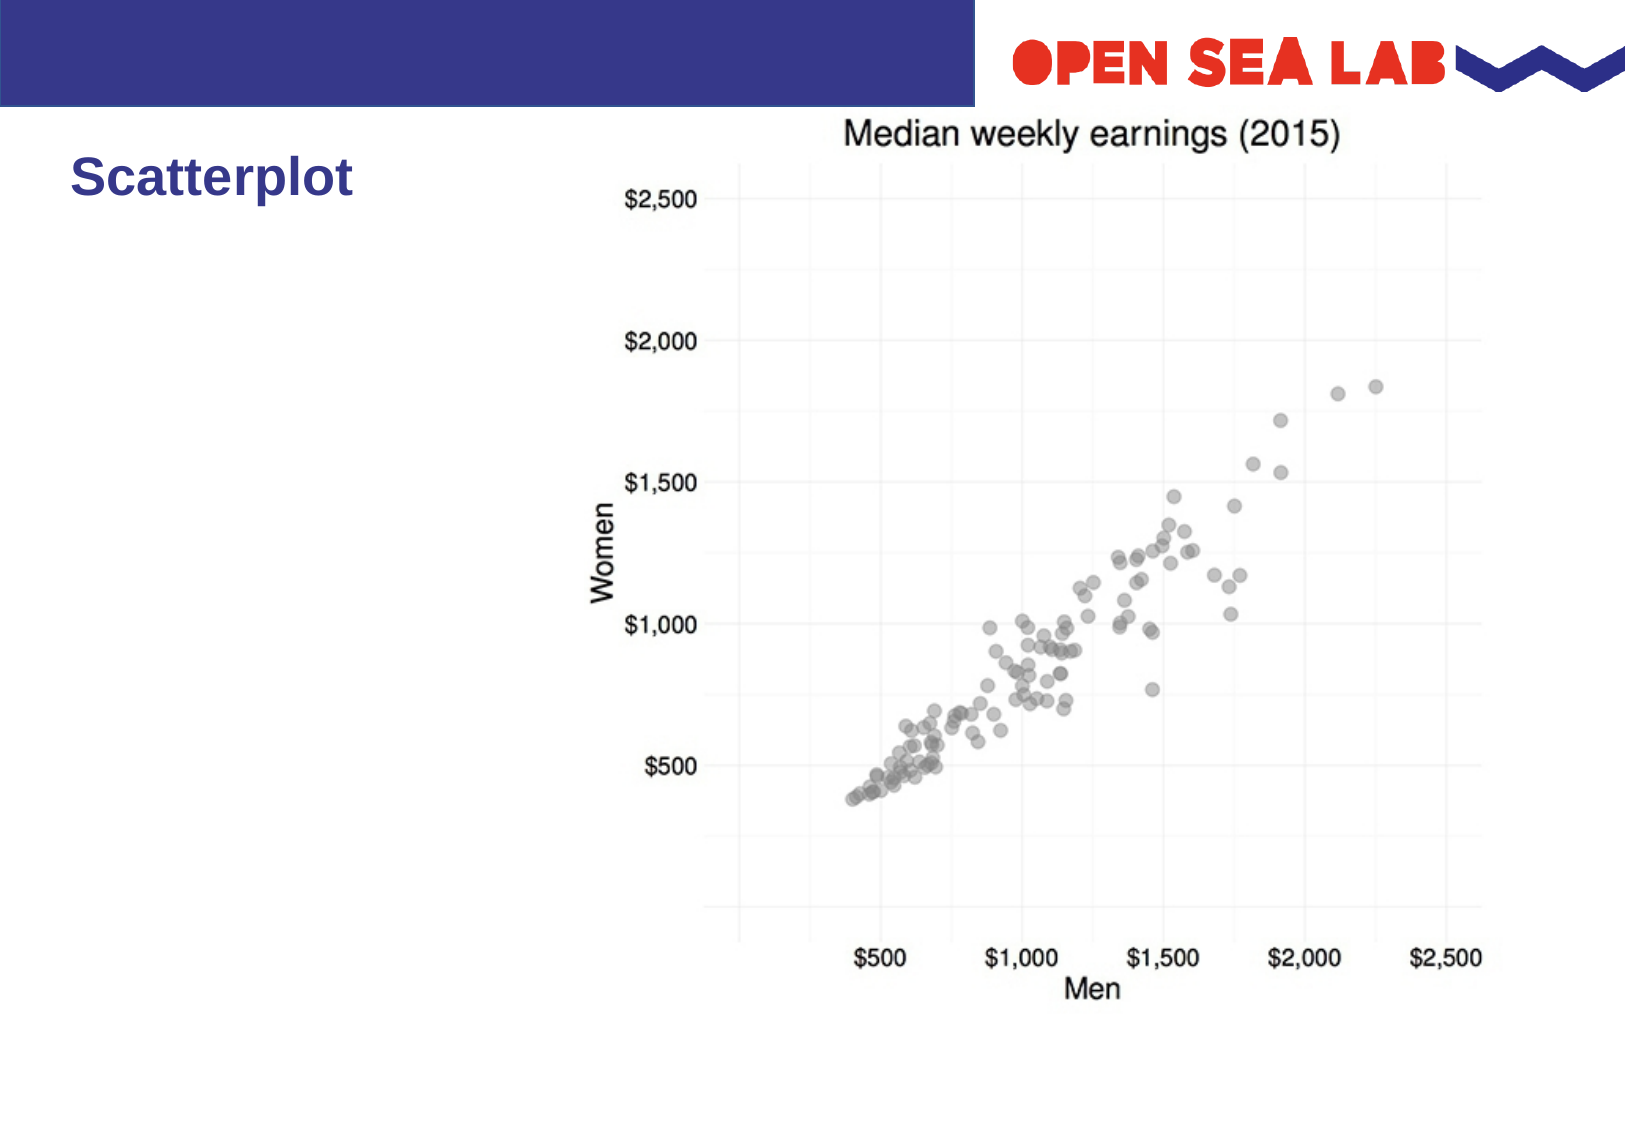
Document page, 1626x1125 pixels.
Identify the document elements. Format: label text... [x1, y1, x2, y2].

text_box [0, 0, 975, 107]
text_box Scatterplot [55, 134, 584, 232]
picture [584, 105, 1625, 1020]
picture [1012, 37, 1625, 92]
